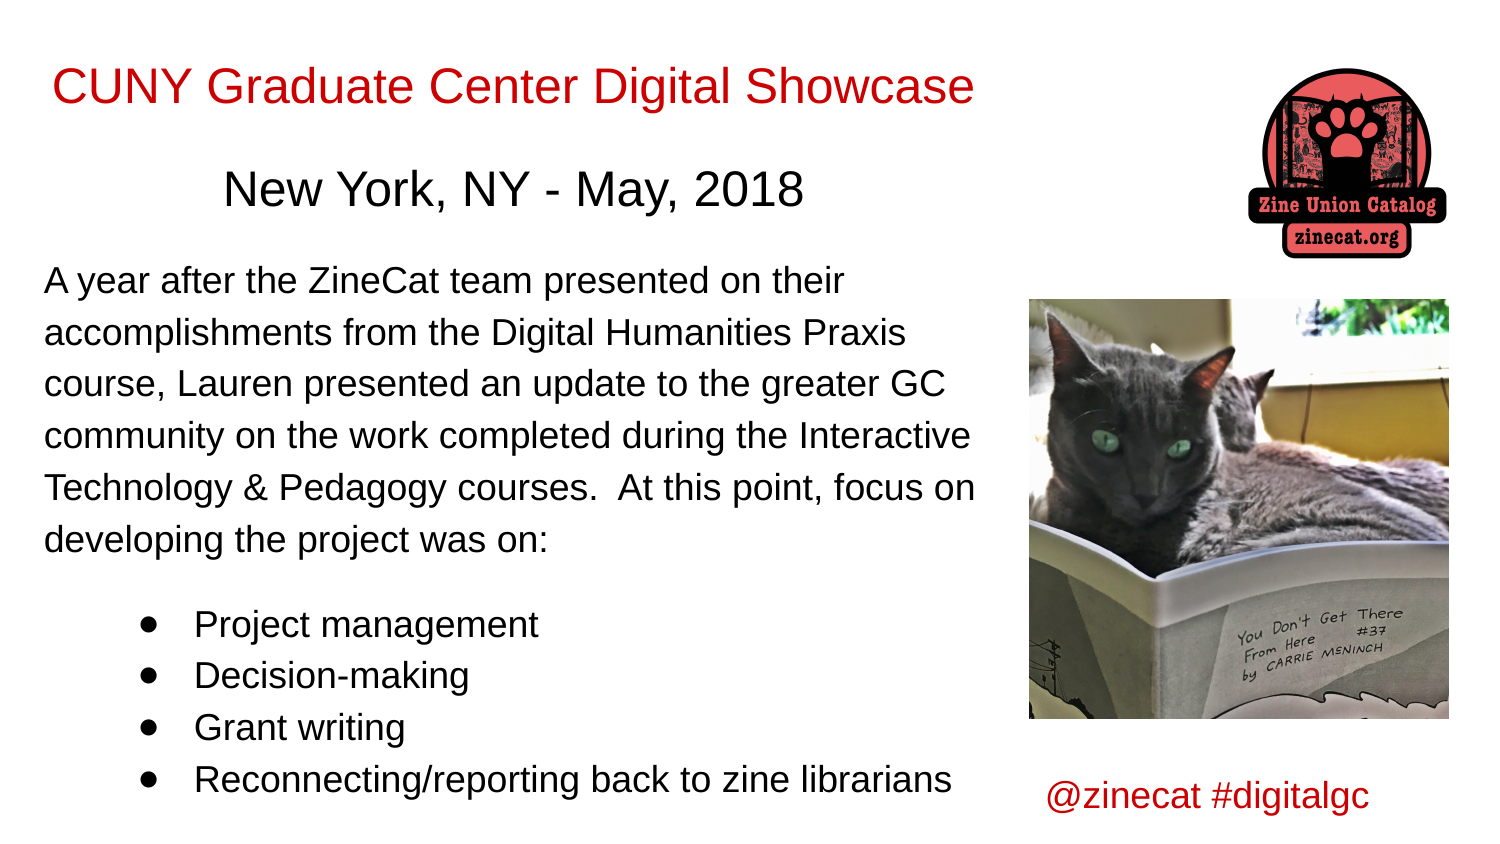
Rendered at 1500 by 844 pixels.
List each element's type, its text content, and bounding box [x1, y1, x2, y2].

list CUNY Graduate Center Digital Showcase New York, NY - May, 2018 A year after the ZineCat team presented on their accomplishments from the Digital Humanities Praxis course, Lauren presented an update to the greater GC community on the work completed during the Interactive Technology & Pedagogy courses. At this point, focus on developing the project was on: Project management Decision-making Grant writing Reconnecting/reporting back to zine librarians [28, 29, 999, 801]
title @zinecat #digitalgc [1029, 749, 1449, 826]
picture [1029, 29, 1481, 719]
